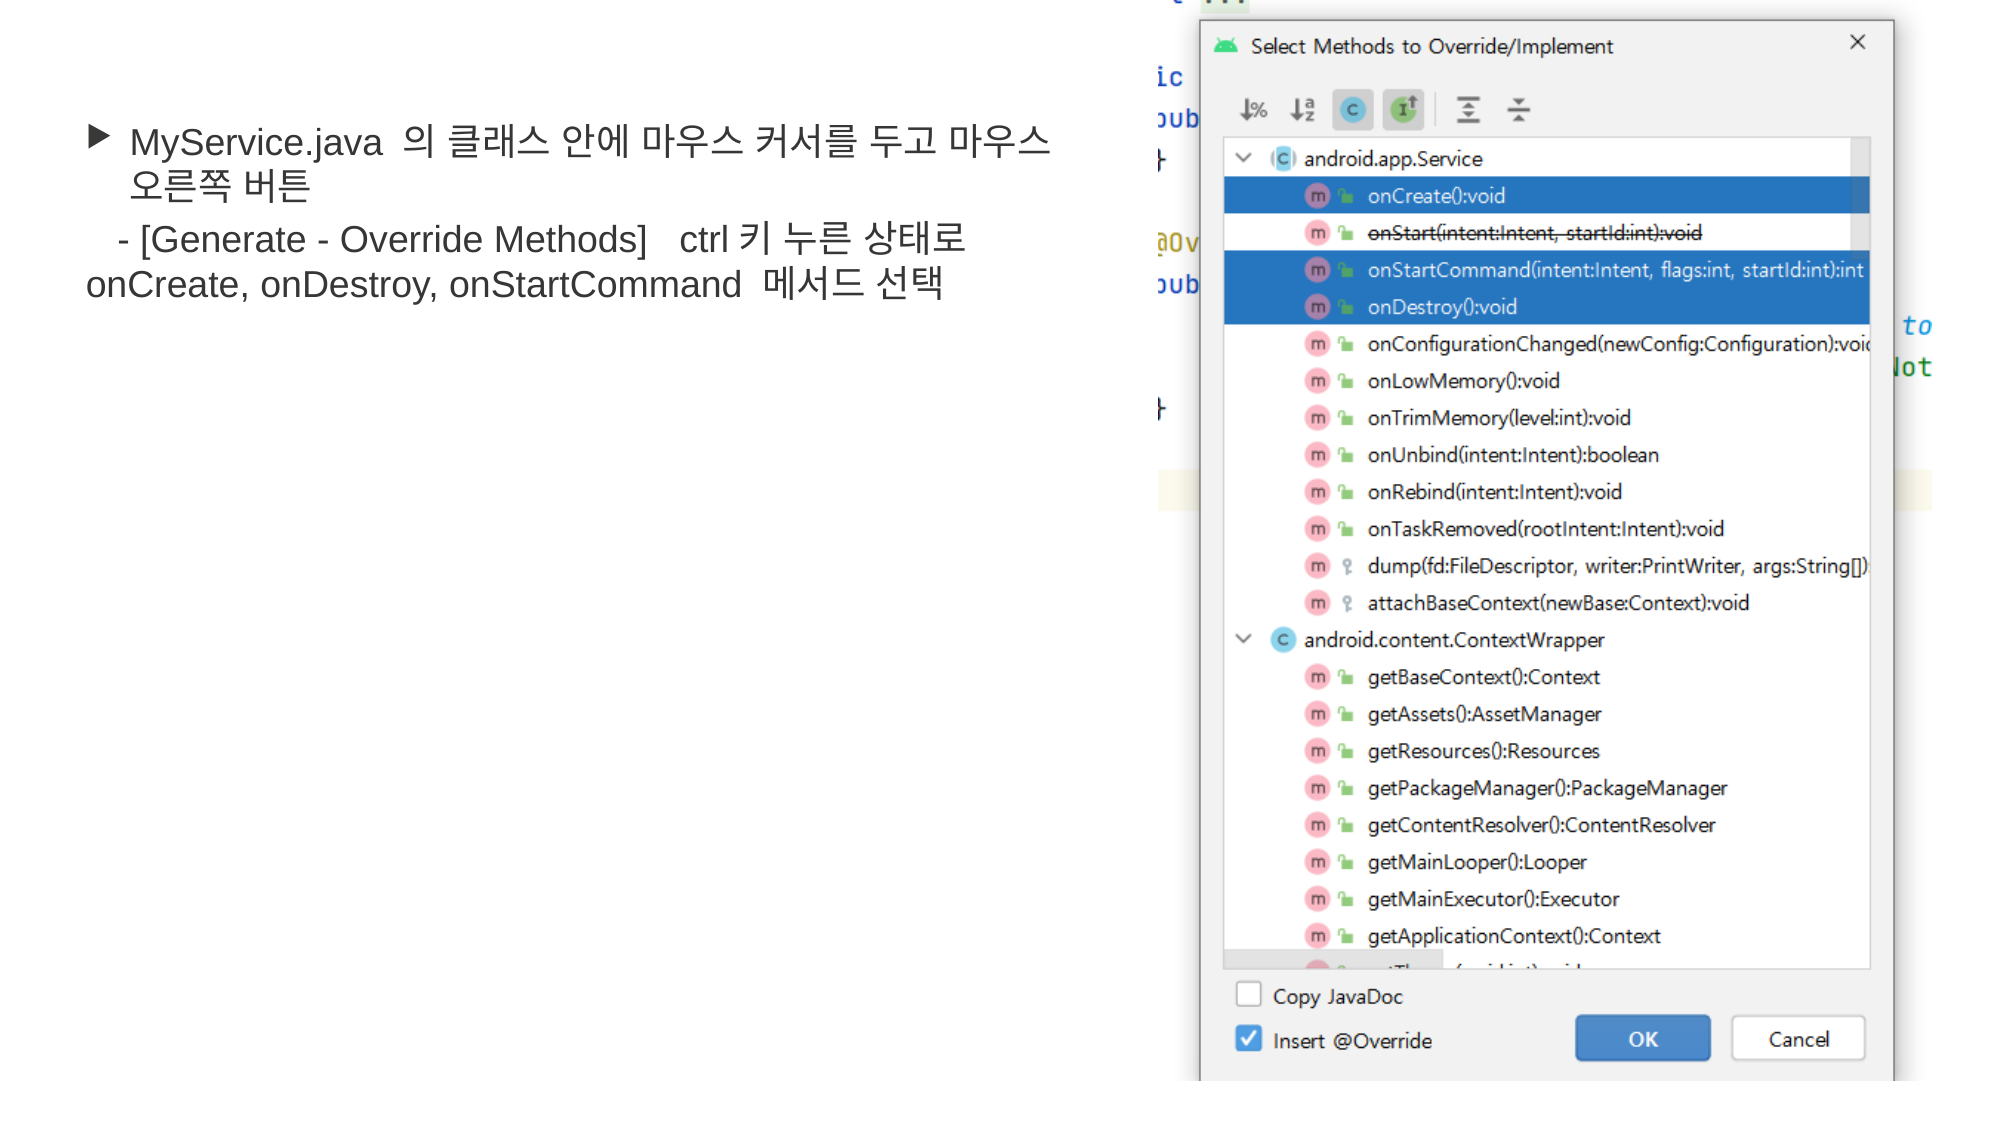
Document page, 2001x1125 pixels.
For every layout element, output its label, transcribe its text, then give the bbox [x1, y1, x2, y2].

picture [1157, 0, 1932, 1082]
list MyService.java 의 클래스 안에 마우스 커서를 두고 마우스 오른쪽 버튼 - [Generate - Override Methods] ctrl키 누른 상태로 onCreate, onDestroy, onStartCommand 메서드 선택 [70, 110, 1152, 1029]
